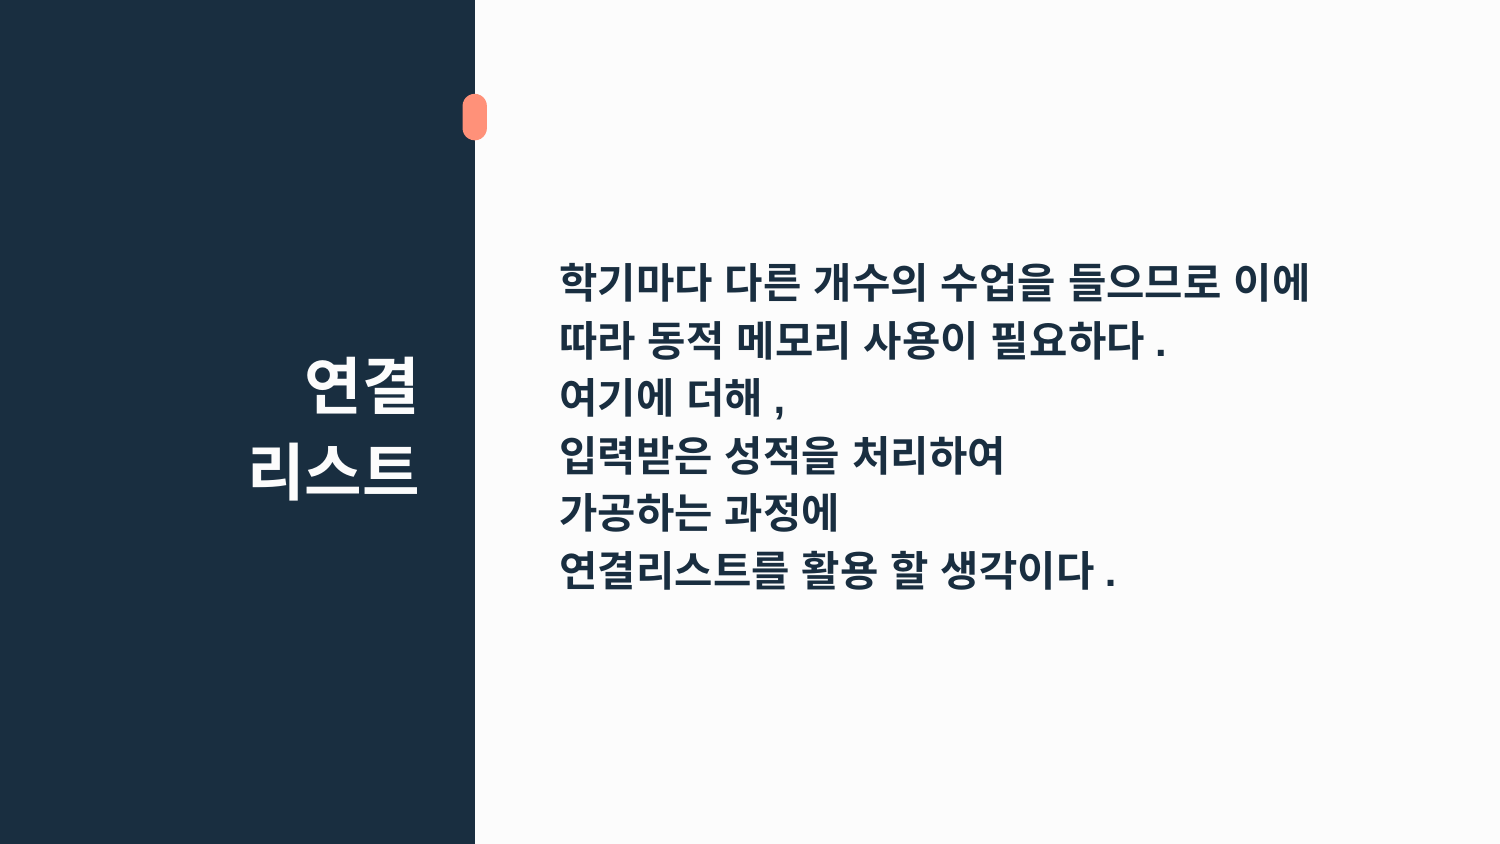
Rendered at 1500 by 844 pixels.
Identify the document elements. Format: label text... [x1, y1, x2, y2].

subtitle 학기마다 다른 개수의 수업을 들으므로 이에 따라 동적 메모리 사용이 필요하다. 여기에 더해, 입력받은 성적을 처리하여 가공하는 과정에 연결리스트를 활용 할 생각이다. [544, 234, 1366, 610]
title 연결 리스트 [63, 280, 435, 563]
text_box [462, 93, 487, 141]
